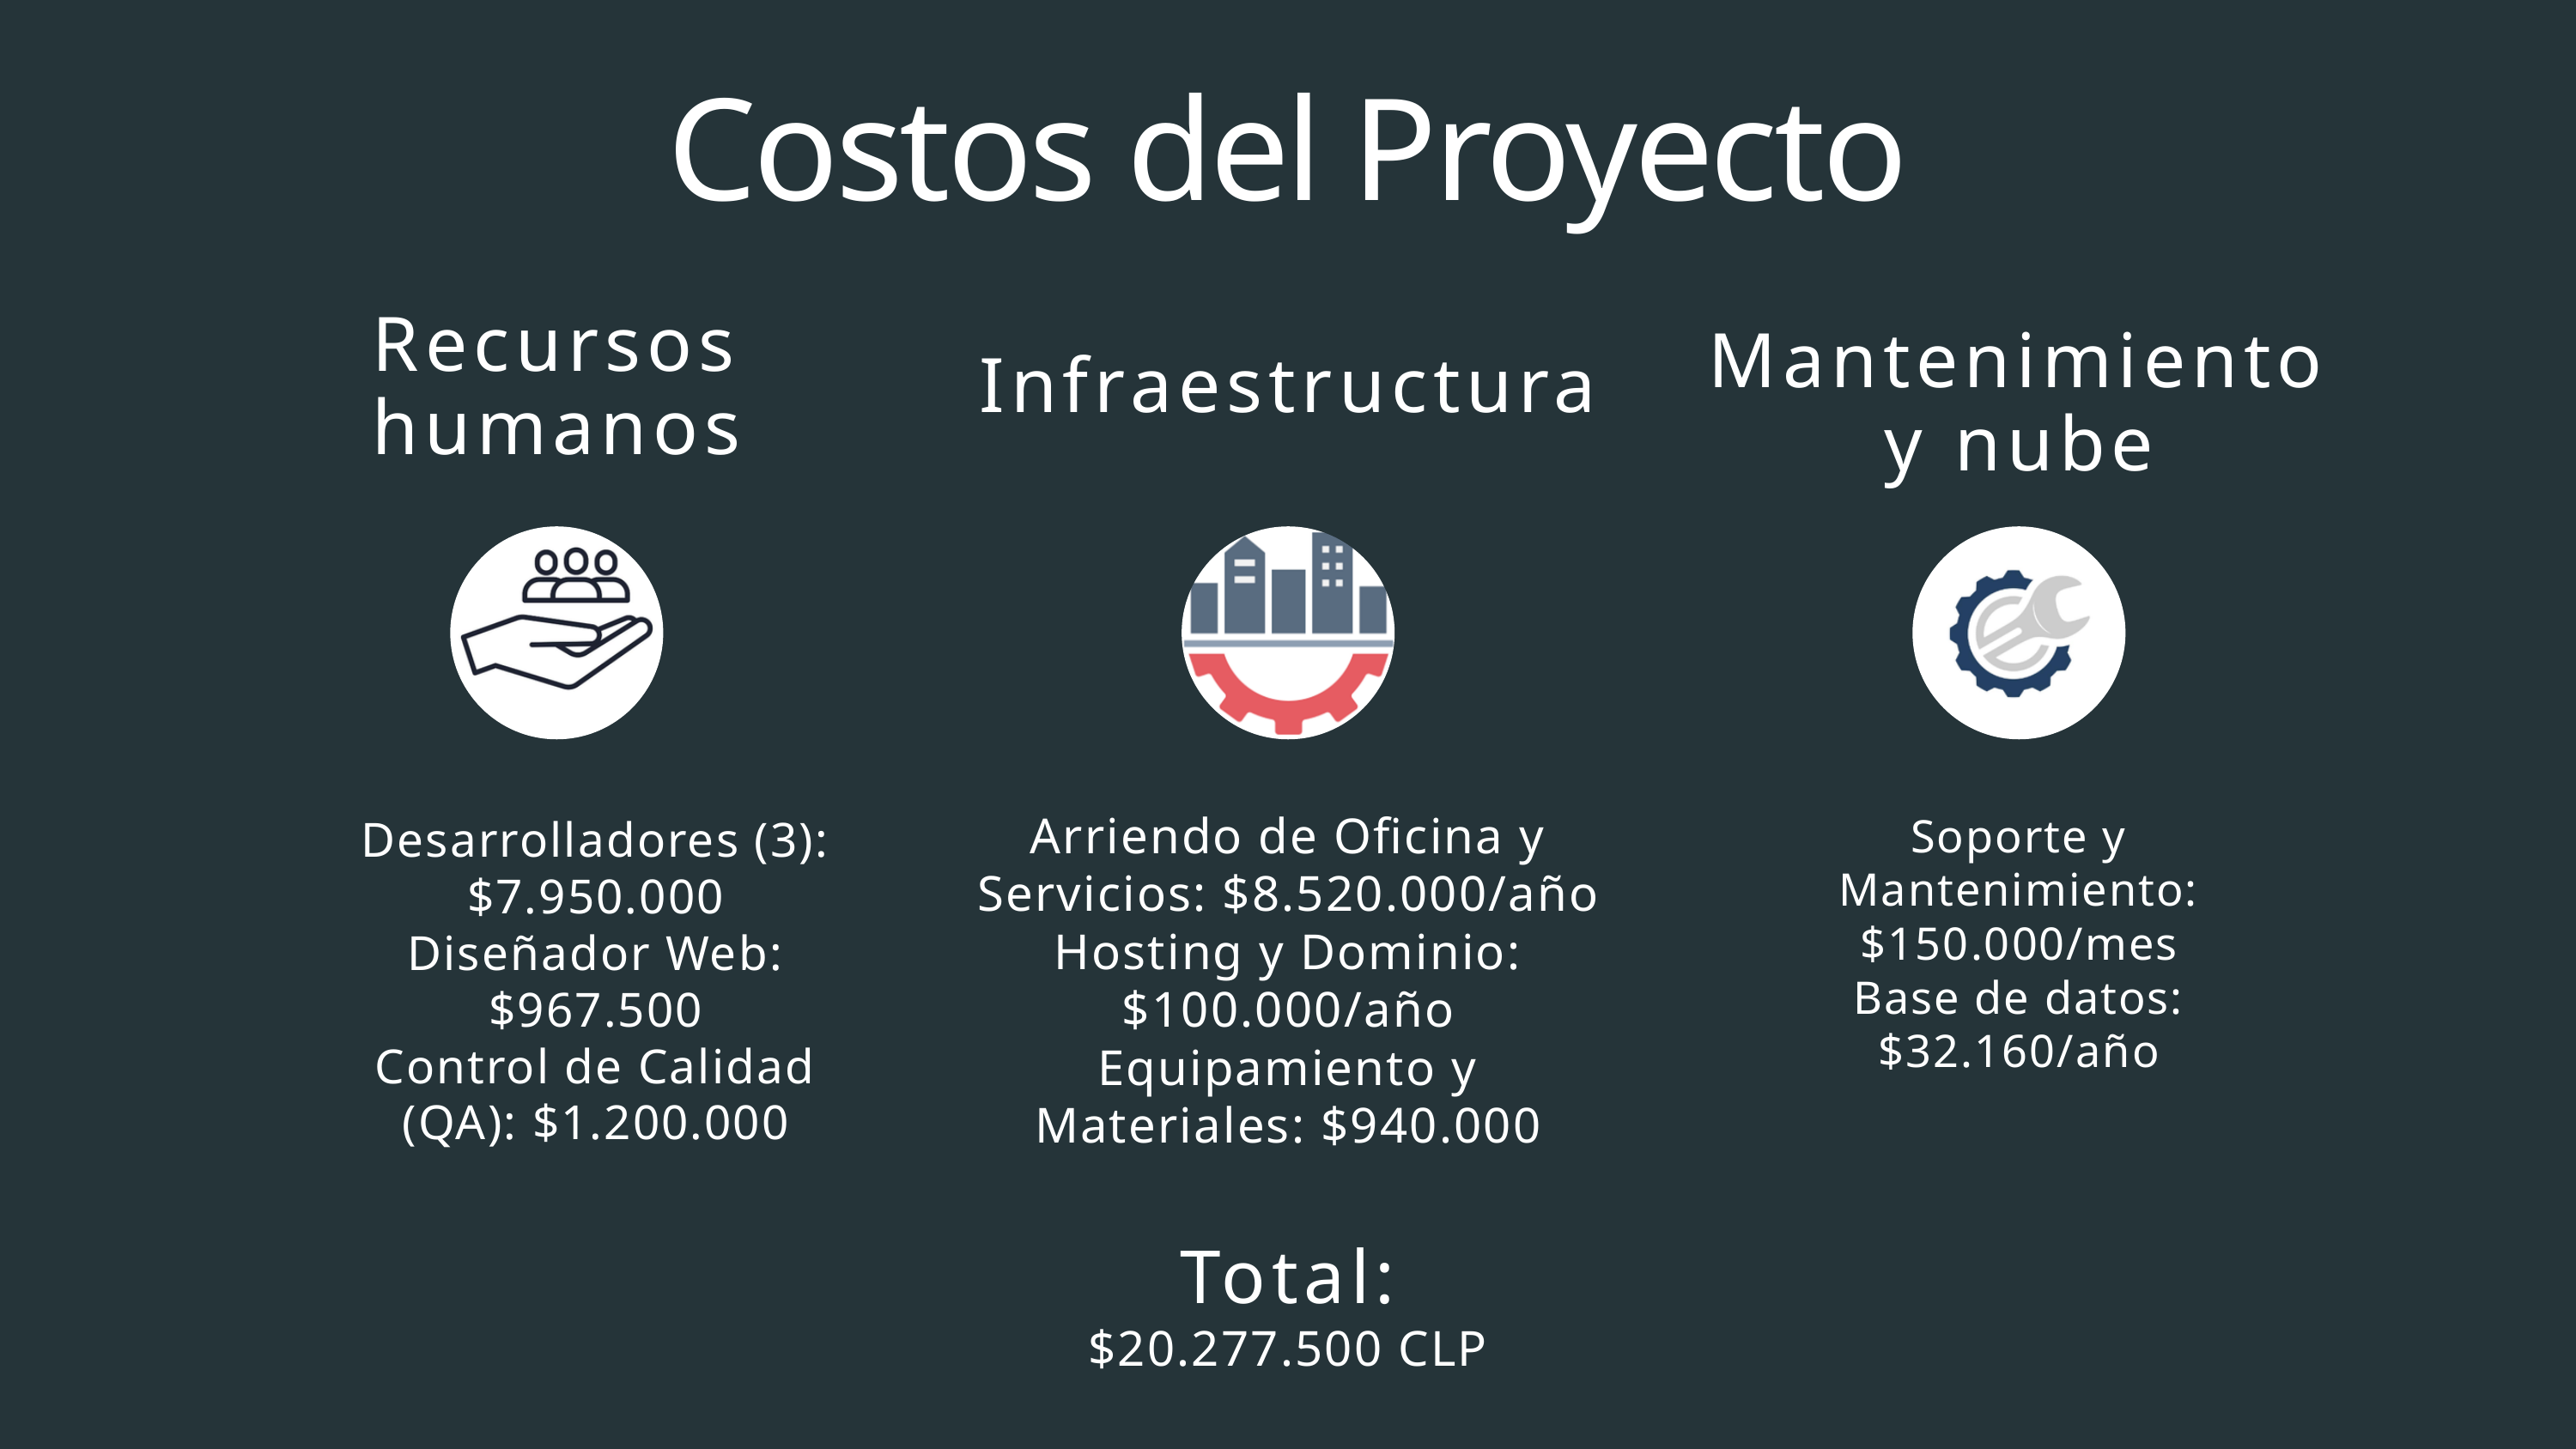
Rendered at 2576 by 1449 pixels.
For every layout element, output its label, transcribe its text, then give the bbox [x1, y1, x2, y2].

text_box Costos del Proyecto [333, 58, 2243, 229]
text_box Desarrolladores (3): $7.950.000 Diseñador Web: $967.500 Control de Calidad (QA): $1.200.000 [312, 810, 880, 1149]
text_box Total: $20.277.500 CLP [1009, 1229, 1567, 1376]
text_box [450, 525, 664, 740]
text_box Recursos humanos [234, 304, 879, 470]
text_box Arriendo de Oficina y Servicios: $8.520.000/año Hosting y Dominio: $100.000/año Equipamiento y Materiales: $940.000 [962, 804, 1614, 1153]
text_box Infraestructura [965, 344, 1611, 428]
text_box Mantenimiento y nube [1696, 320, 2342, 486]
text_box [1912, 525, 2126, 740]
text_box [1181, 525, 1395, 740]
text_box Soporte y Mantenimiento: $150.000/mes Base de datos: $32.160/año [1741, 807, 2298, 1076]
